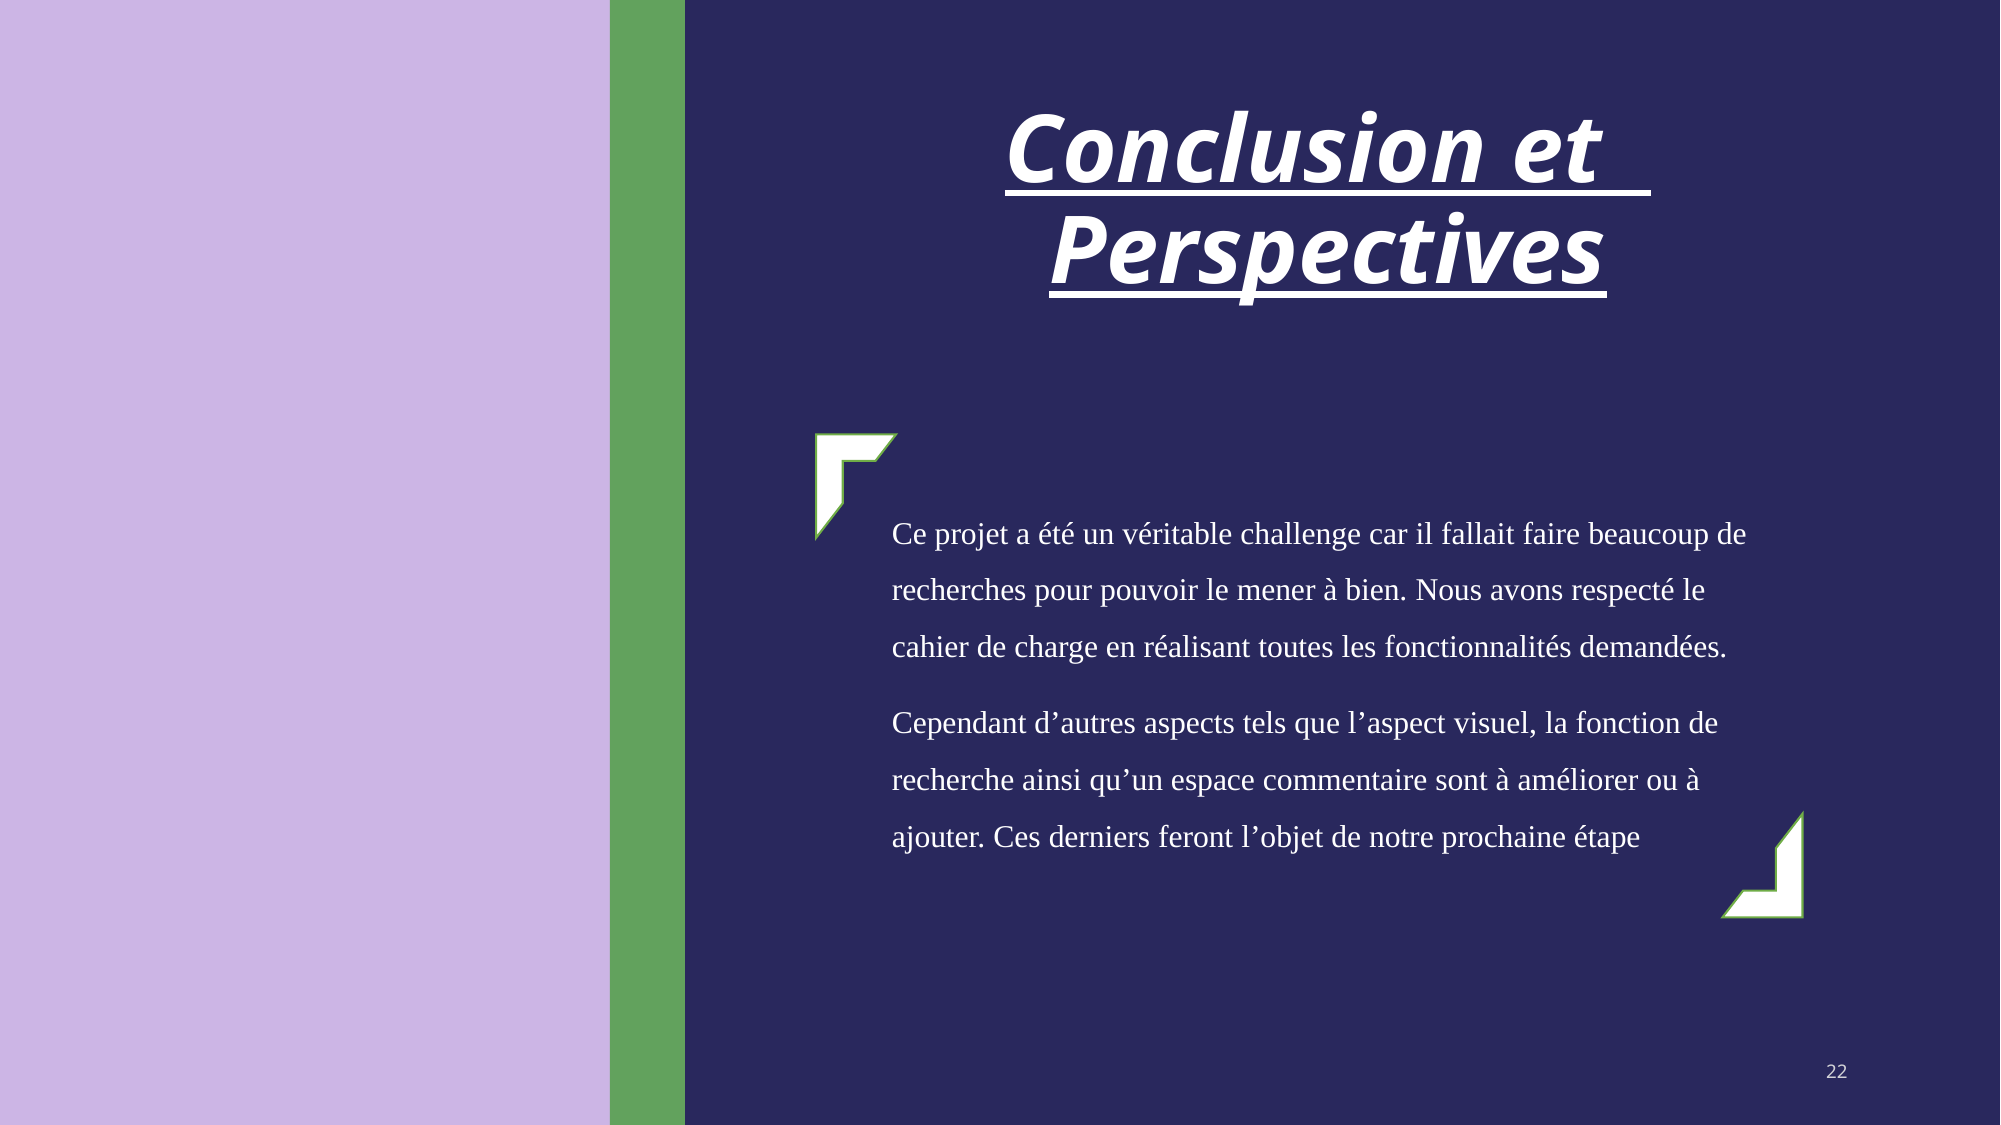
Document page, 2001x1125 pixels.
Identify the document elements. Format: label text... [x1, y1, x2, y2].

text_box [815, 433, 899, 541]
list Ce projet a été un véritable challenge car il fallait faire beaucoup de recherches pour pouvoir le mener à bien. Nous avons respecté le cahier de charge en réalisant toutes les fonctionnalités demandées. Cependant d’autres aspects tels que l’aspect visuel, la fonction de recherche ainsi qu’un espace commentaire sont à améliorer ou à ajouter. Ces derniers feront l’objet de notre prochaine étape [876, 486, 1780, 868]
slide_number 22 [1412, 1042, 1863, 1103]
text_box [1720, 810, 1804, 919]
title Conclusion et Perspectives [876, 93, 1780, 312]
